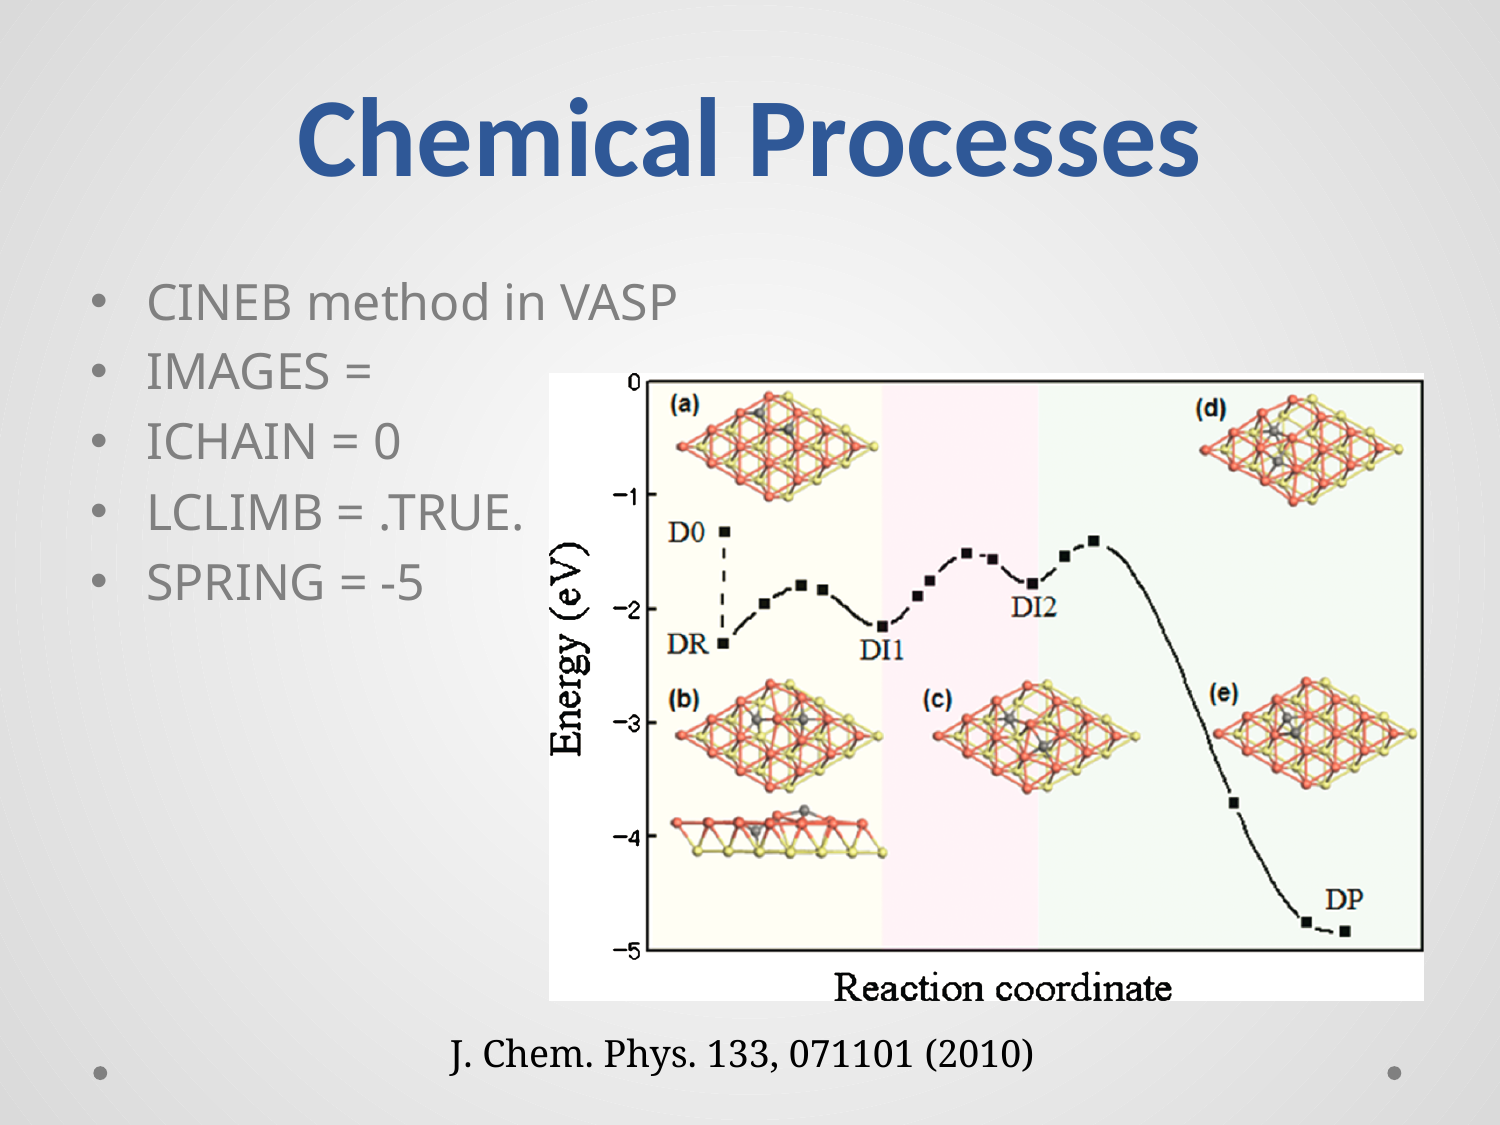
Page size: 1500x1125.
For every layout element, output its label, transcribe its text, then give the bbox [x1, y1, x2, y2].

picture [548, 373, 1424, 1001]
title Chemical Processes [75, 38, 1425, 207]
text_box J. Chem. Phys. 133, 071101 (2010) [435, 1023, 1050, 1083]
